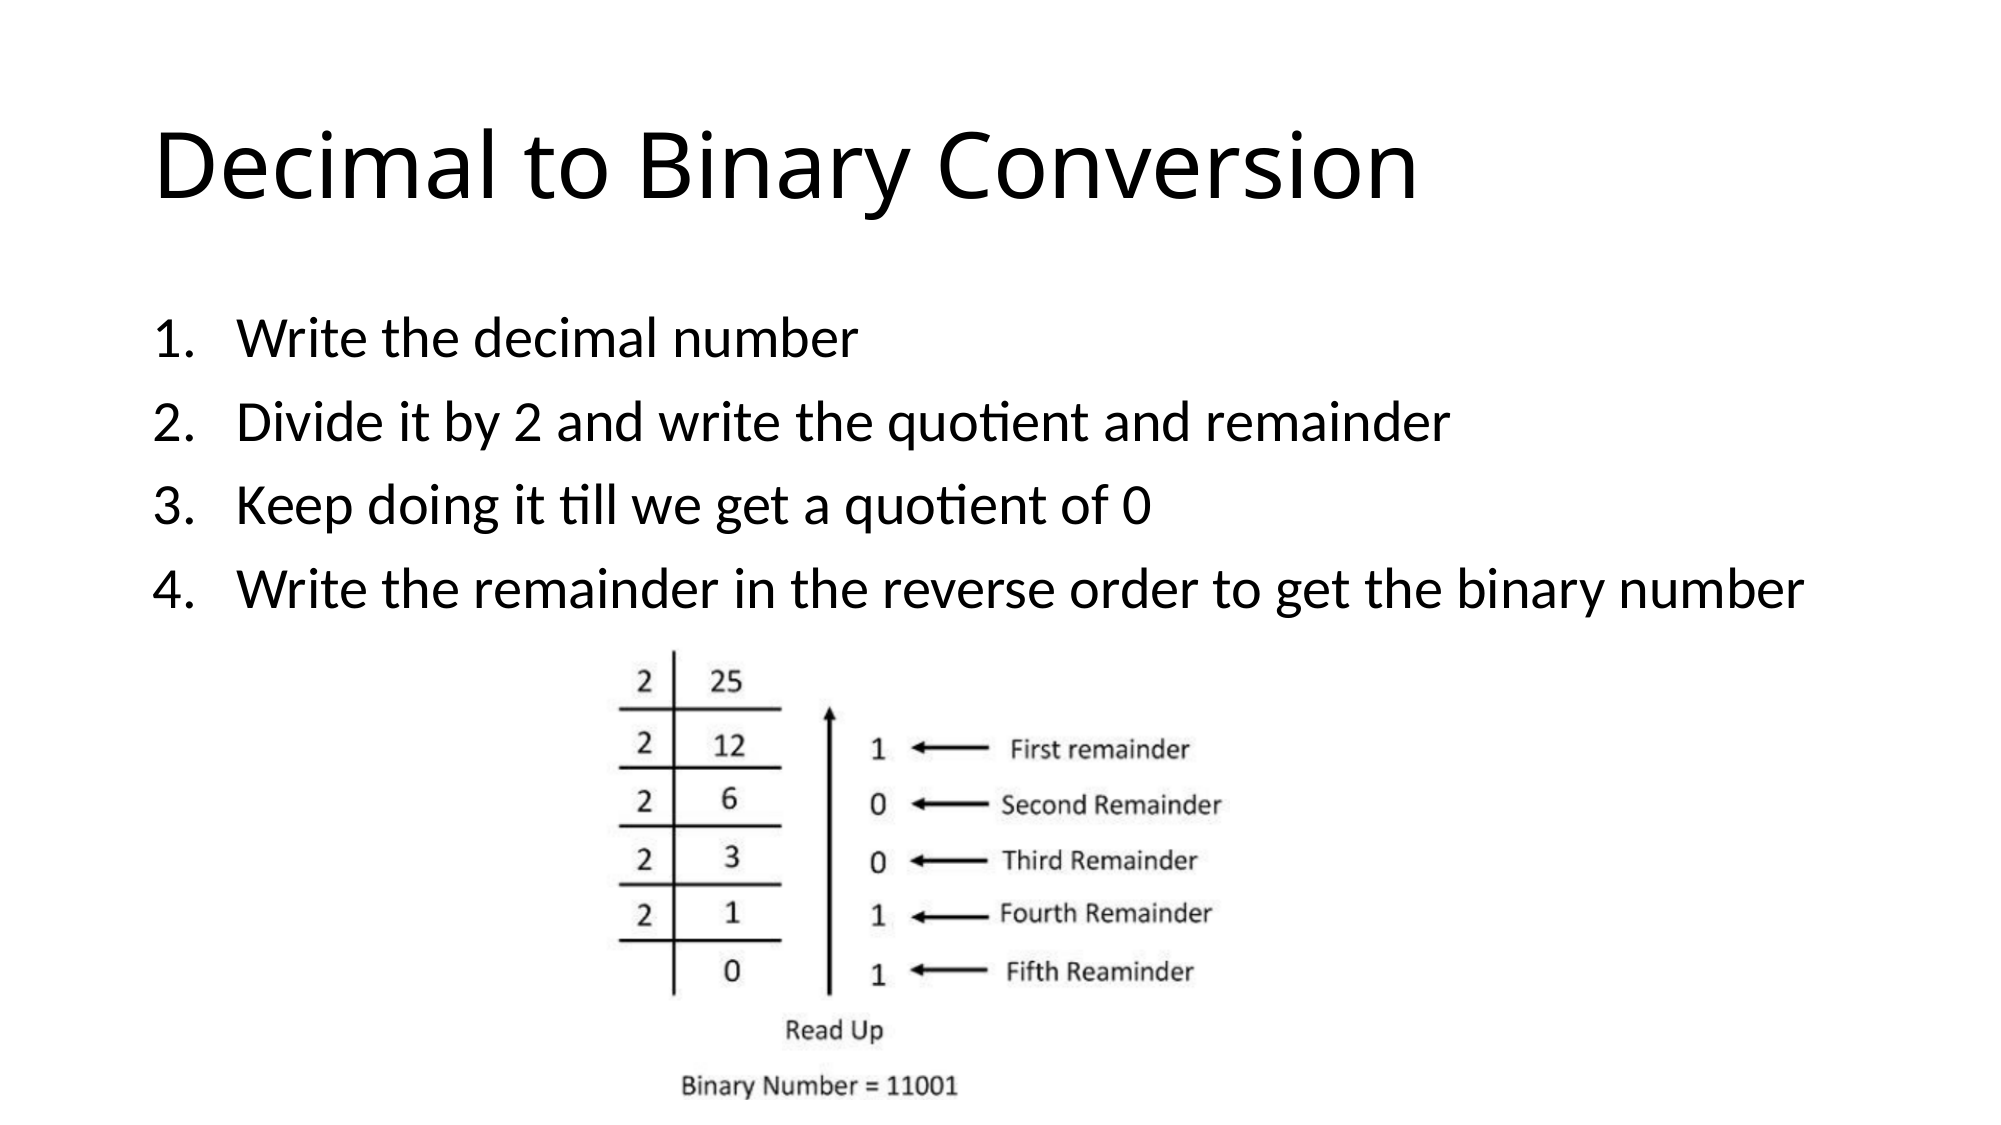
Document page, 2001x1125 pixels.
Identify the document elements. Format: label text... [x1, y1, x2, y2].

title Decimal to Binary Conversion [137, 59, 1863, 278]
list Write the decimal number Divide it by 2 and write the quotient and remainder Keep doing it till we get a quotient of 0 Write the remainder in the reverse order to get the binary number [137, 299, 1863, 1014]
picture [591, 632, 1230, 1100]
